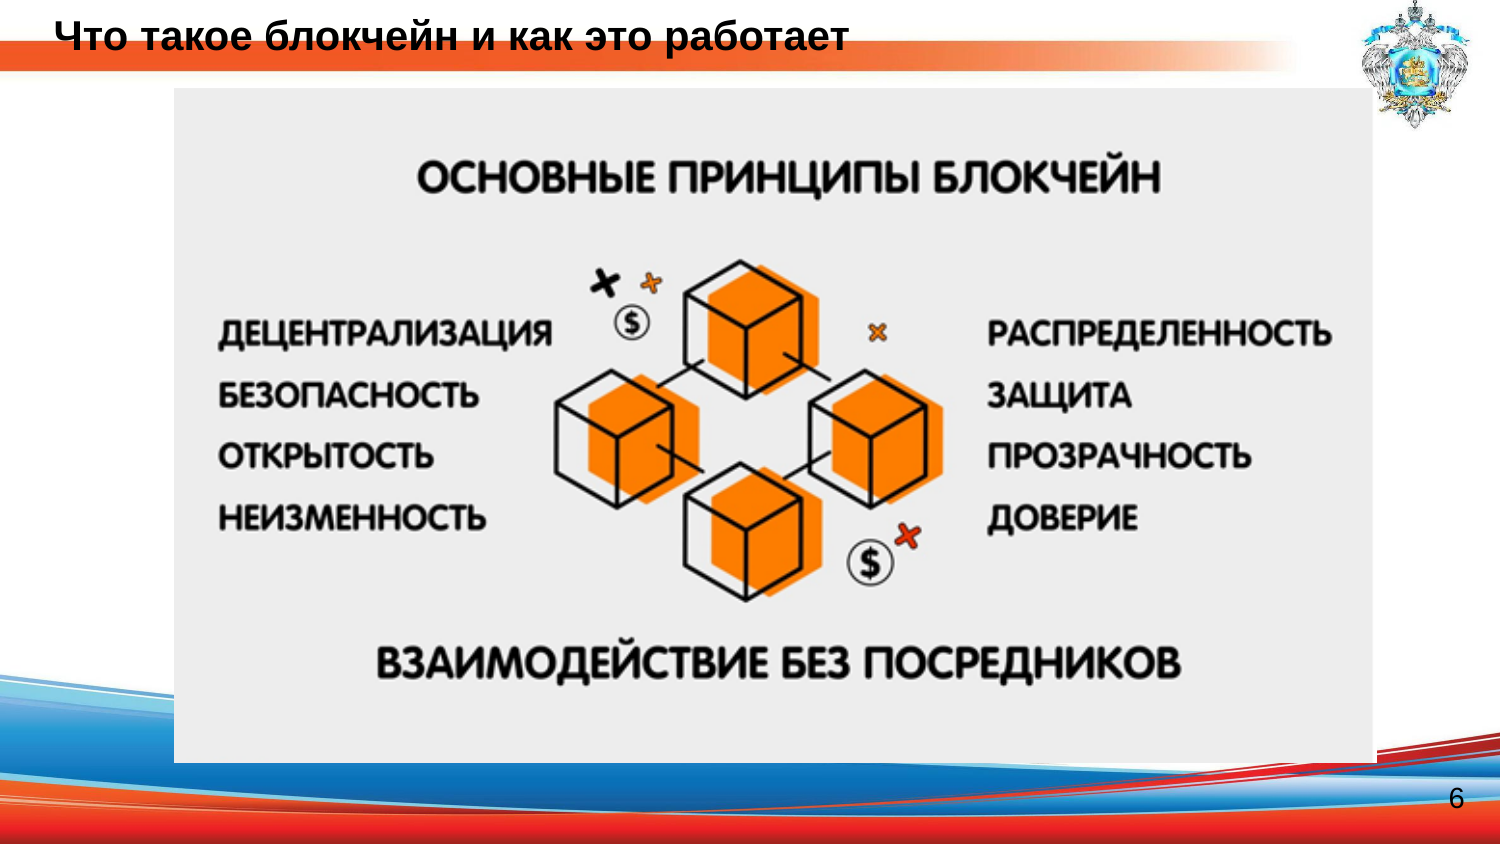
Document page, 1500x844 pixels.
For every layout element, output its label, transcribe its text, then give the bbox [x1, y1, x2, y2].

text_box Что такое блокчейн и как это работает [39, 1, 992, 67]
slide_number 6 [1389, 764, 1480, 830]
picture [0, 0, 1500, 844]
